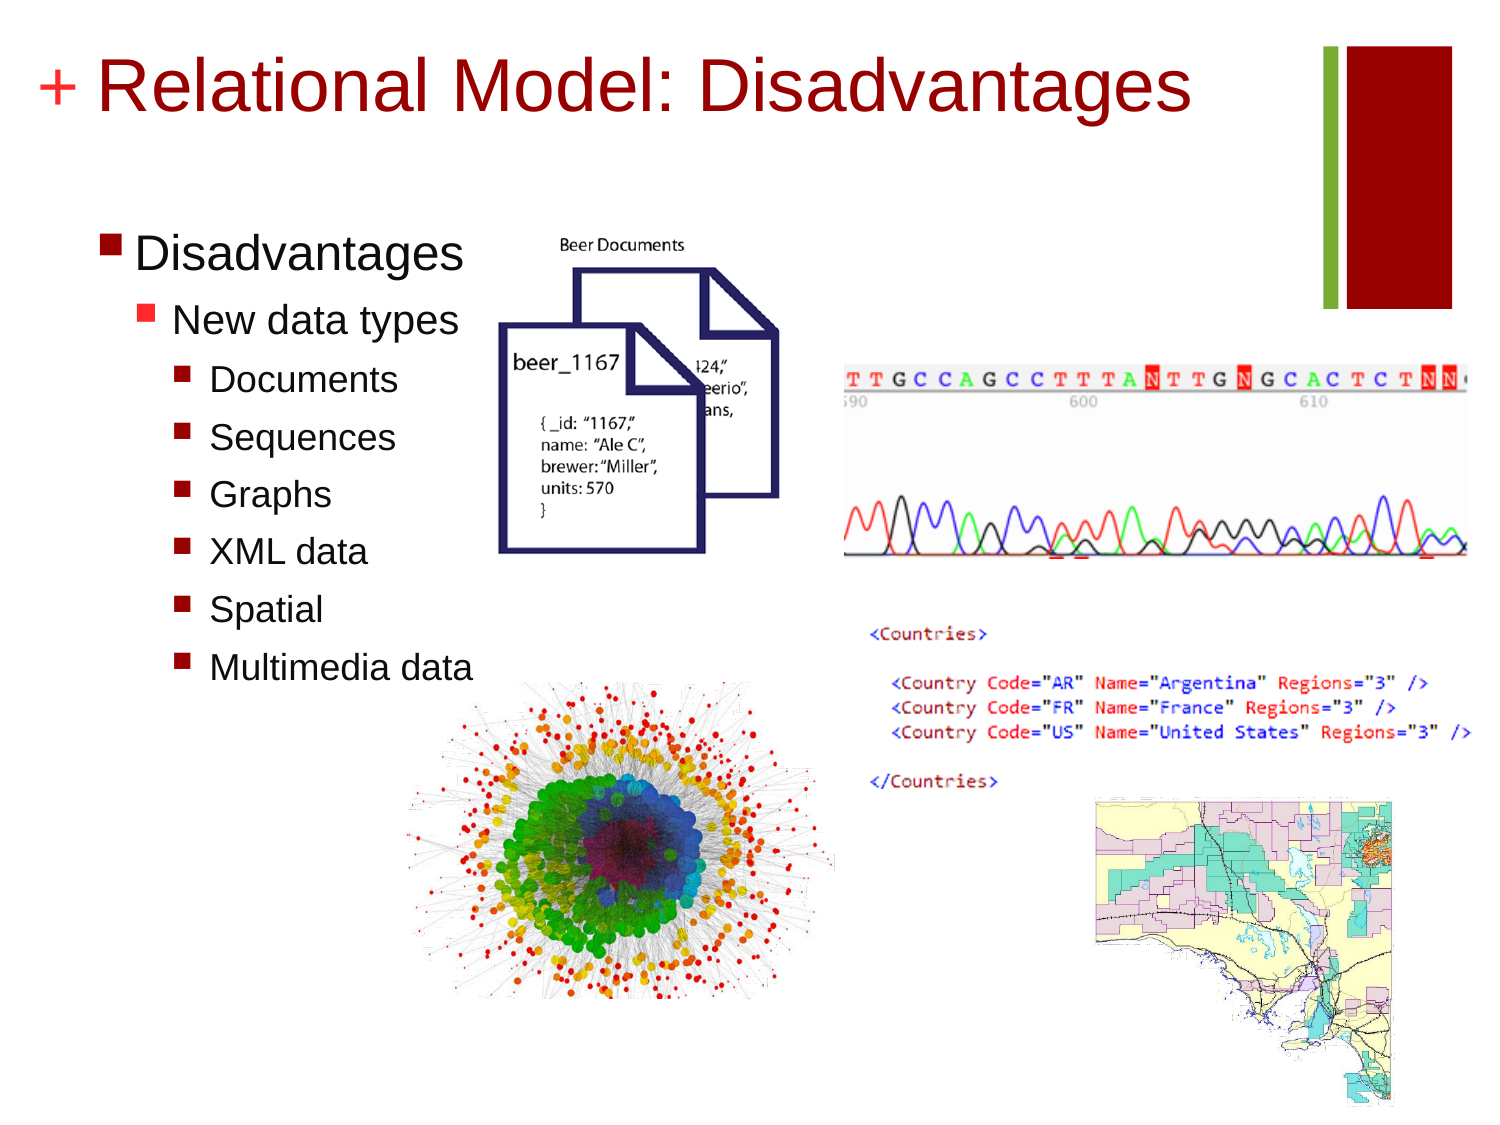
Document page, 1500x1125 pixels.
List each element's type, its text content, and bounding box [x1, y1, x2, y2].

title Relational Model: Disadvantages [81, 29, 1322, 212]
picture [471, 229, 792, 562]
picture [384, 682, 837, 1000]
picture [843, 362, 1470, 560]
picture [860, 611, 1483, 1113]
list Disadvantages New data types Documents Sequences Graphs XML data Spatial Multimedia data [81, 212, 1322, 1025]
